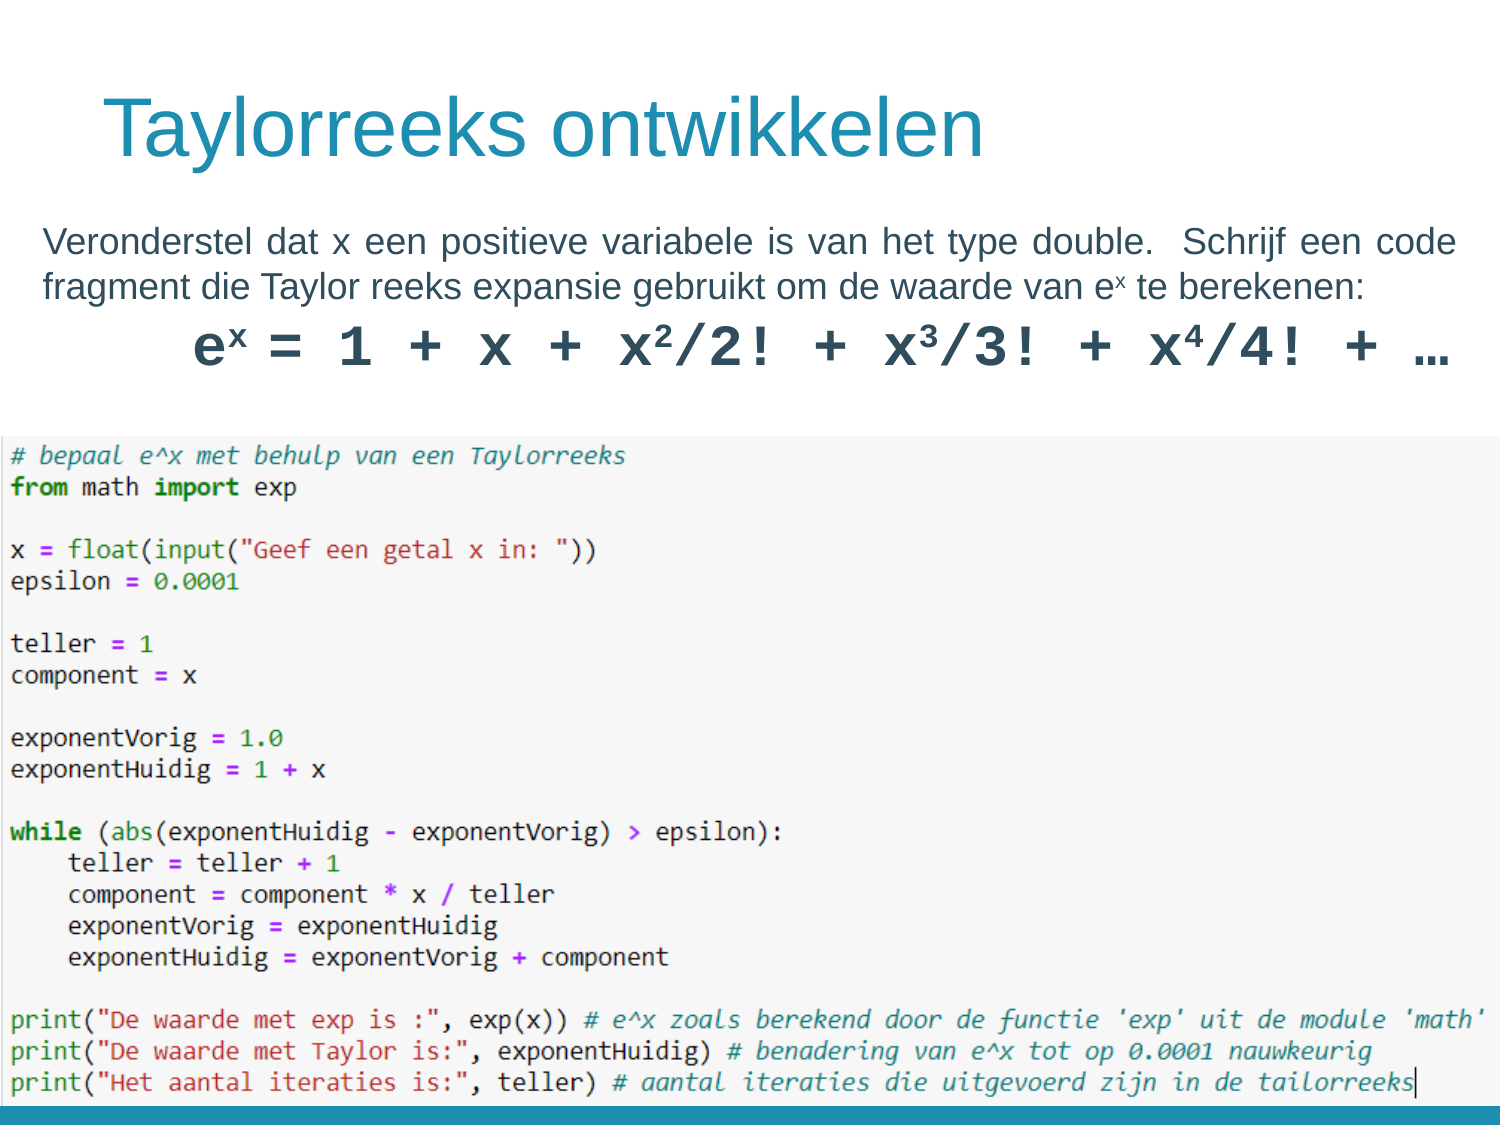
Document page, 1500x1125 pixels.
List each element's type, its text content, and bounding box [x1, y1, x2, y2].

picture [0, 436, 1500, 1106]
title Taylorreeks ontwikkelen [93, 34, 1406, 209]
text_box Veronderstel dat x een positieve variabele is van het type double. Schrijf een code fragment die Taylor reeks expansie gebruikt om de waarde van ex te berekenen: ex = 1 + x + x2/2! + x3/3! + x4/4! + … [27, 209, 1472, 385]
